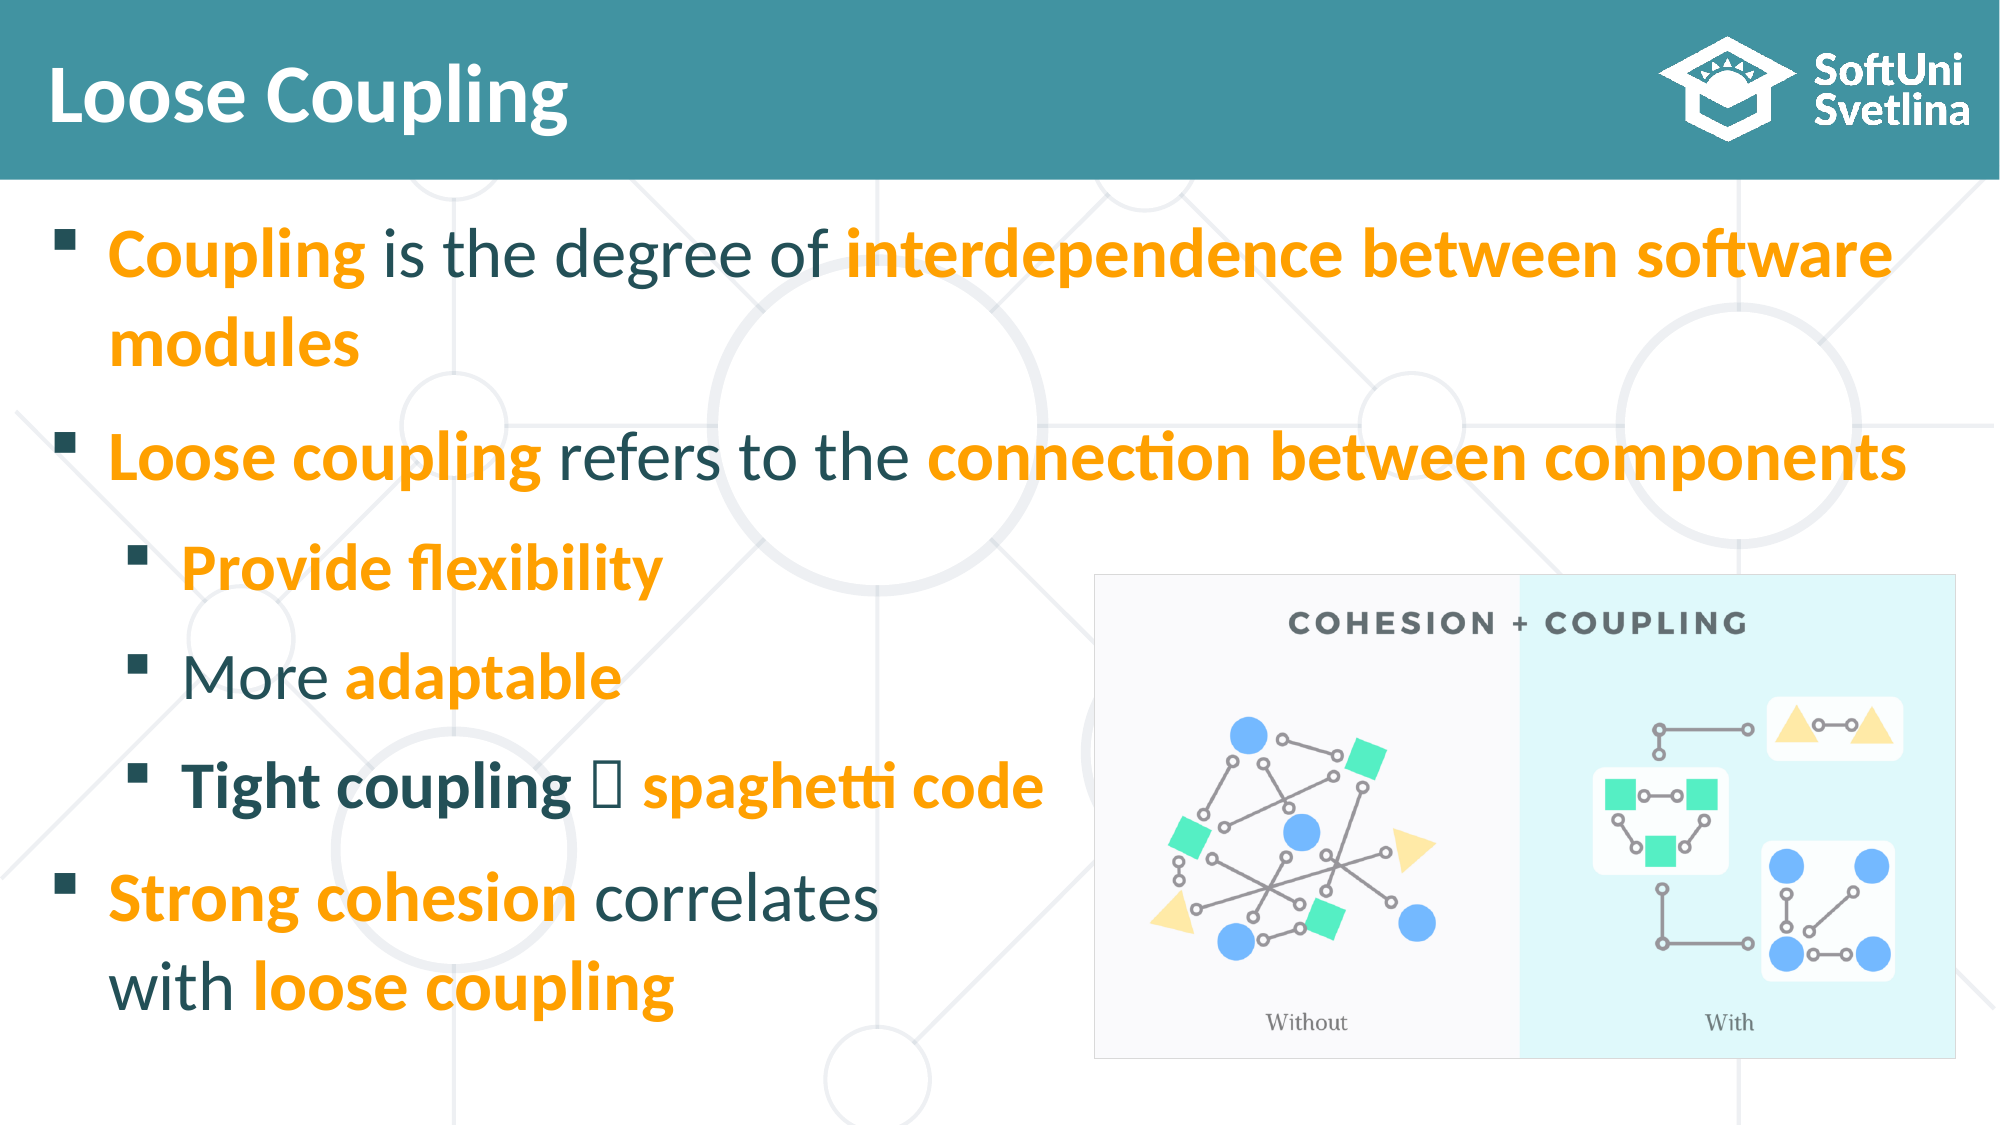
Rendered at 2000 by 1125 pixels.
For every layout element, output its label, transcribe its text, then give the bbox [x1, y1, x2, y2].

title Loose Coupling [31, 16, 1638, 162]
list Coupling is the degree of interdependence between software modules Loose coupling refers to the connection between components Provide flexibility More adaptable Tight coupling  spaghetti code Strong cohesion correlates with loose coupling [31, 196, 1970, 1109]
picture [1093, 574, 1956, 1059]
picture [1653, 32, 1971, 146]
